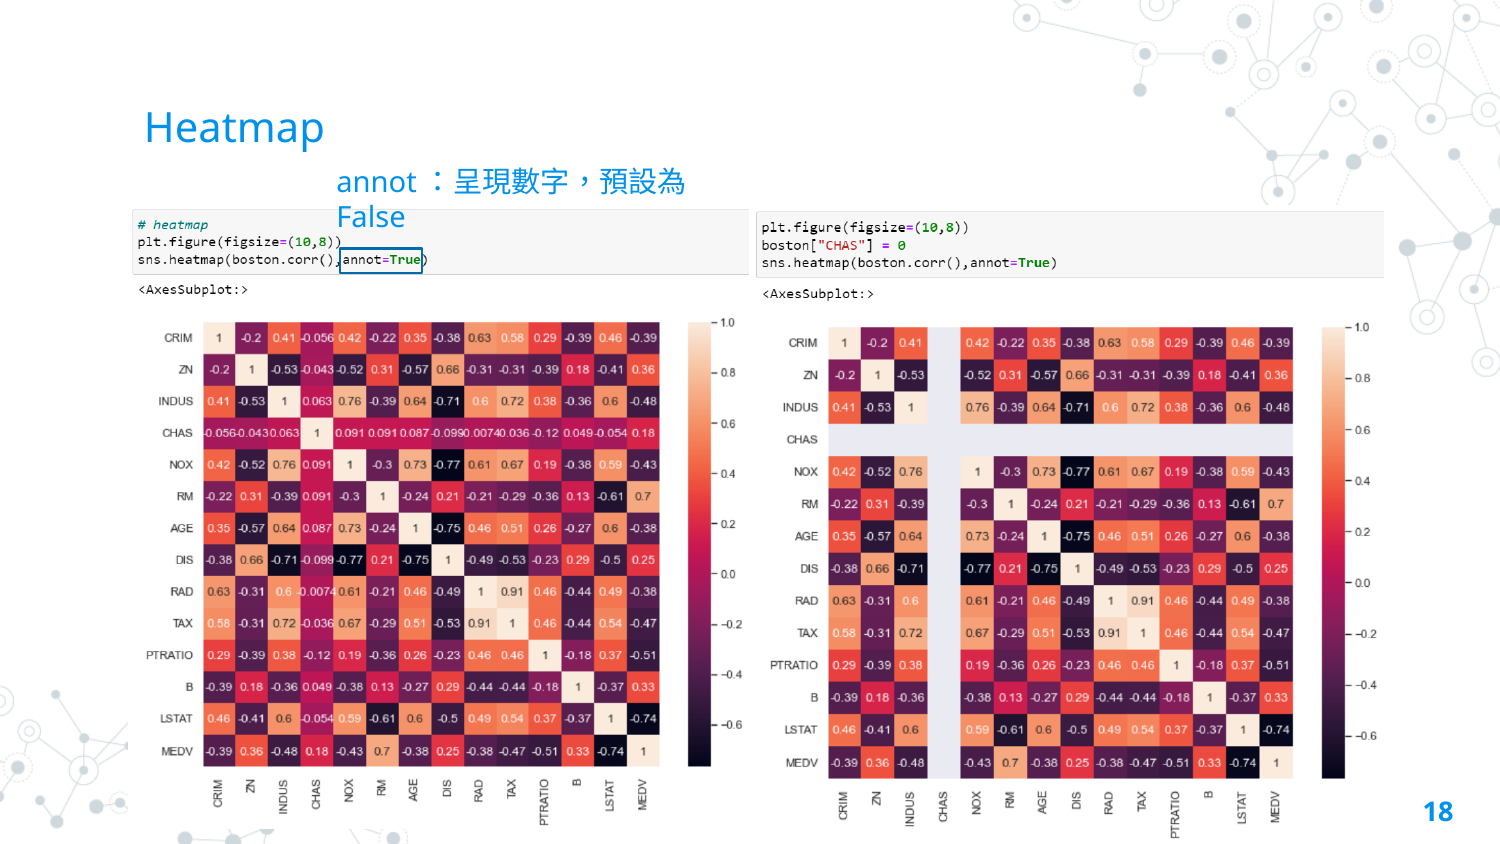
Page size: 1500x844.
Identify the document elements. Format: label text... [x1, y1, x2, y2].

title Heatmap [128, 50, 1372, 166]
slide_number 18 [1388, 779, 1469, 844]
picture [0, 0, 1500, 844]
